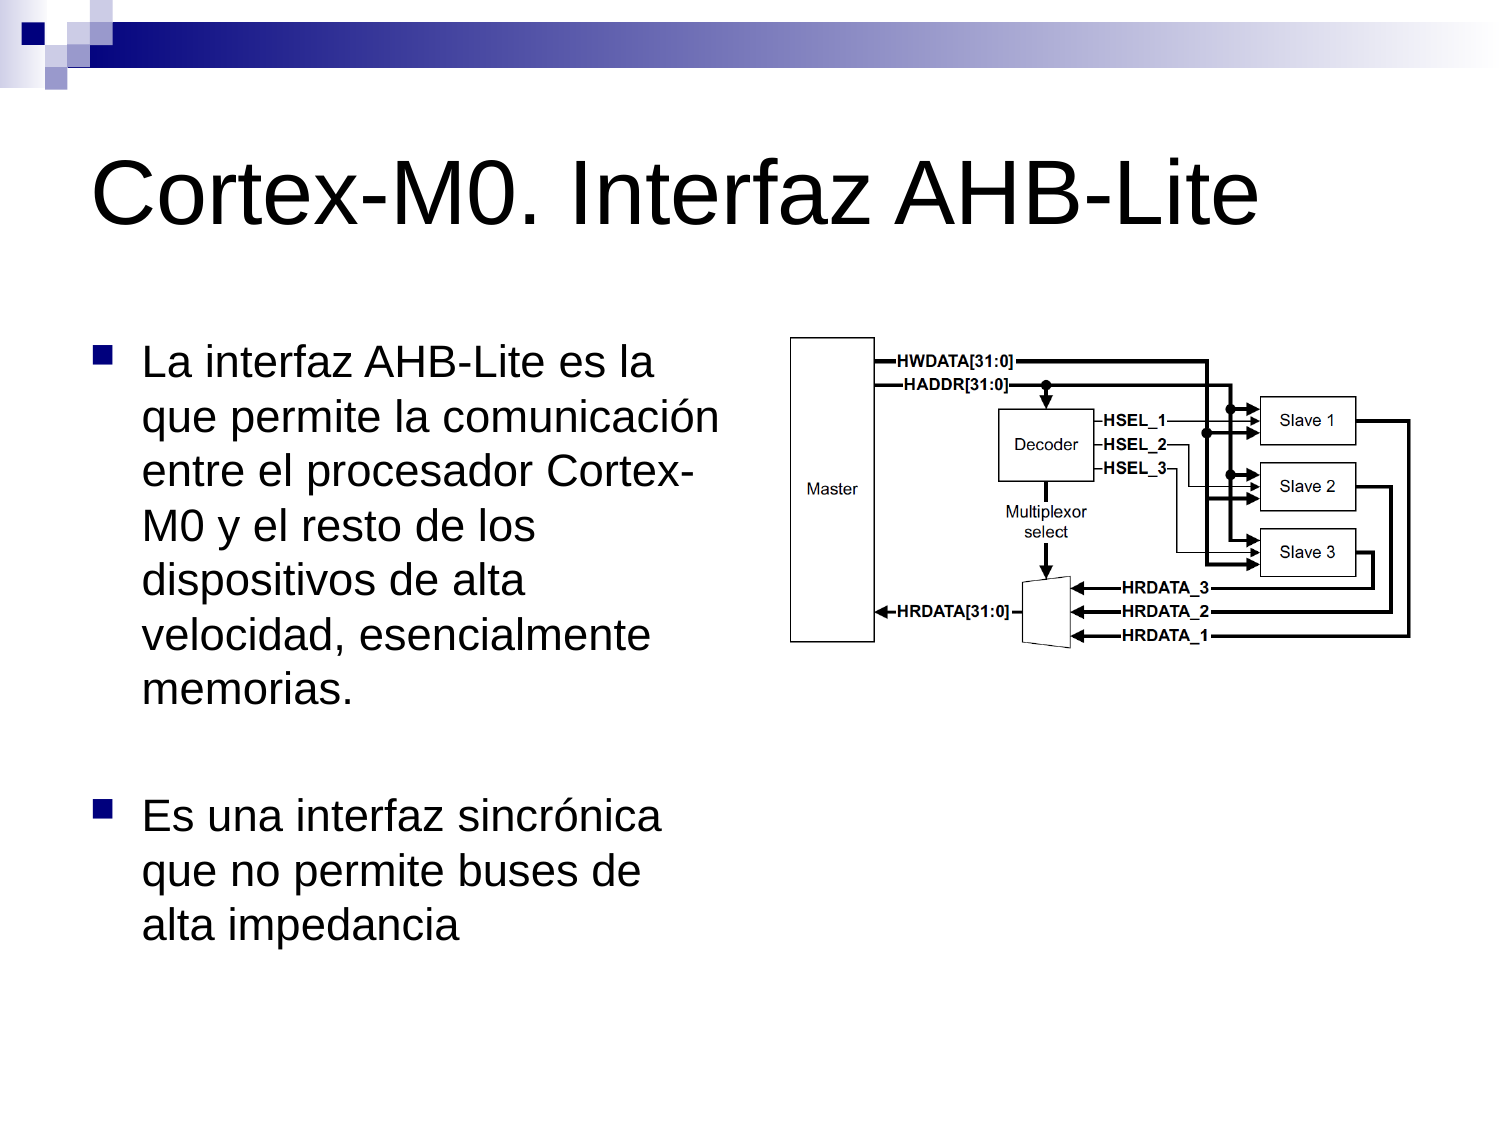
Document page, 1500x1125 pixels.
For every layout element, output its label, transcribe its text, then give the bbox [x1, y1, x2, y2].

title Cortex-M0. Interfaz AHB-Lite [75, 75, 1425, 300]
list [762, 324, 1426, 659]
list La interfaz AHB-Lite es la que permite la comunicación entre el procesador Cortex-M0 y el resto de los dispositivos de alta velocidad, esencialmente memorias. Es una interfaz sincrónica que no permite buses de alta impedancia [75, 324, 738, 963]
